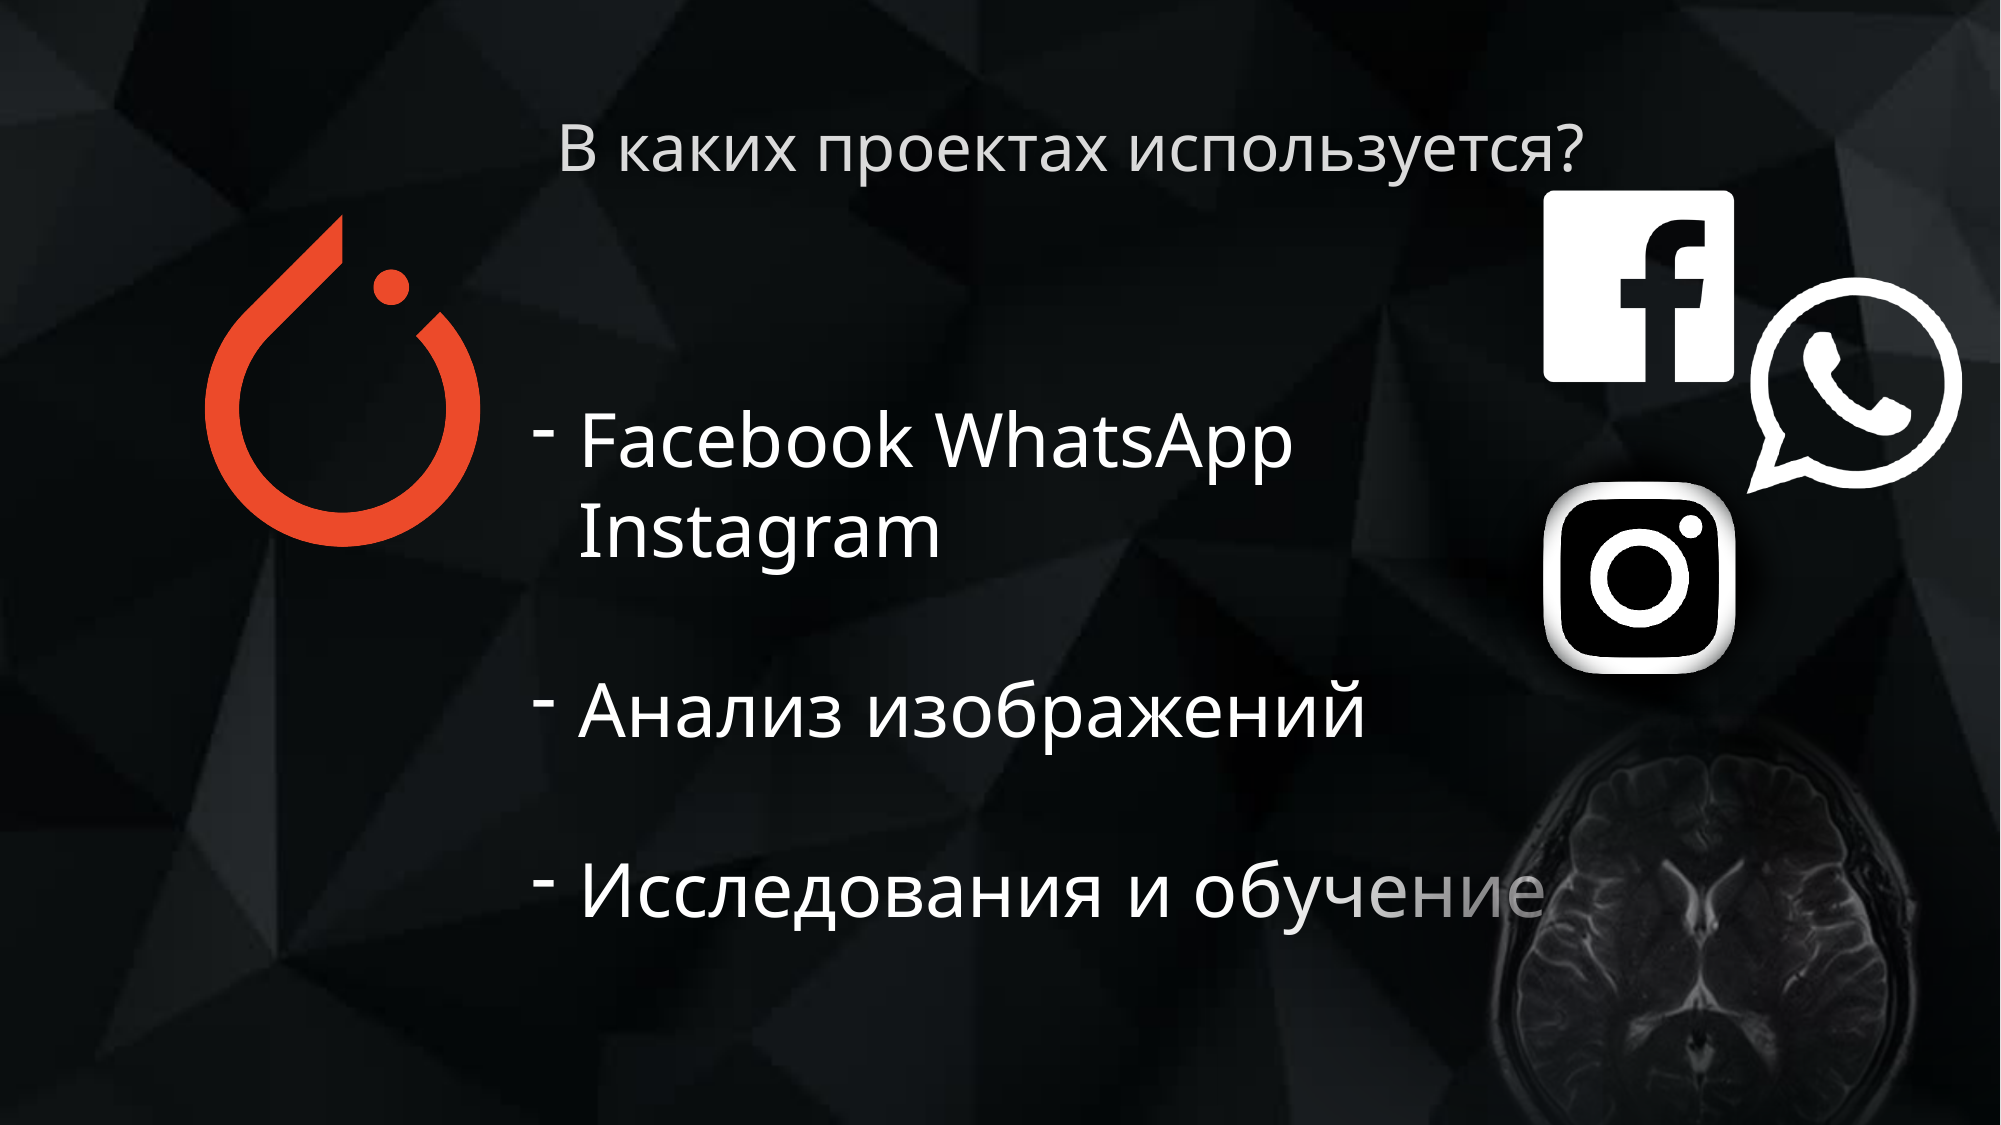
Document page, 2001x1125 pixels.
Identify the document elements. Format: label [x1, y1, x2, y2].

picture [107, 145, 578, 616]
picture [1196, 133, 2000, 1125]
list [0, 0, 2000, 1125]
